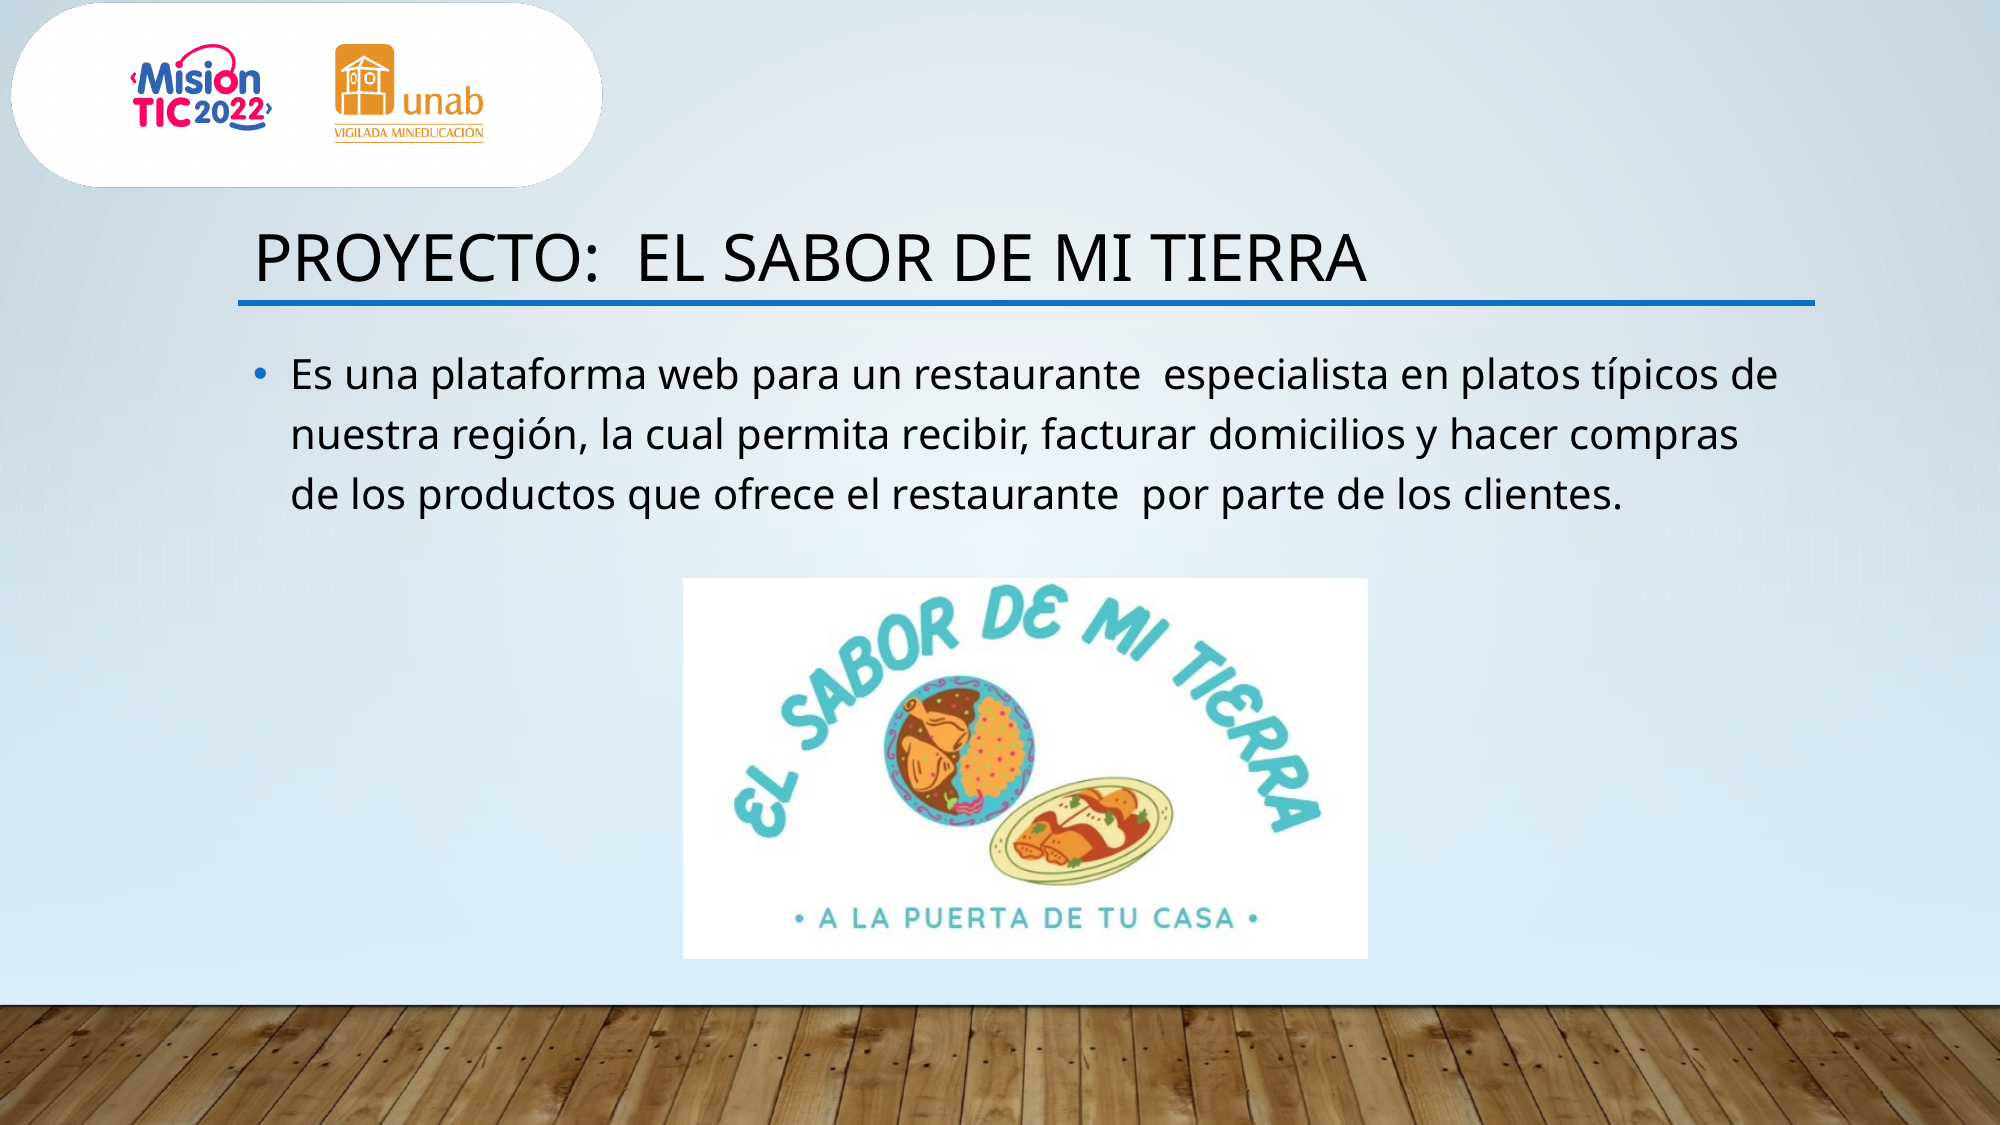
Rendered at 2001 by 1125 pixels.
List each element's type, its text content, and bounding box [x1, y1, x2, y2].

picture [0, 1005, 2000, 1125]
picture [683, 578, 1368, 959]
title PROYECTO: EL SABOR DE MI TIERRA [238, 217, 1814, 305]
picture [0, 0, 614, 191]
list Es una plataforma web para un restaurante especialista en platos típicos de nuestra región, la cual permita recibir, facturar domicilios y hacer compras de los productos que ofrece el restaurante por parte de los clientes. [238, 330, 1814, 897]
